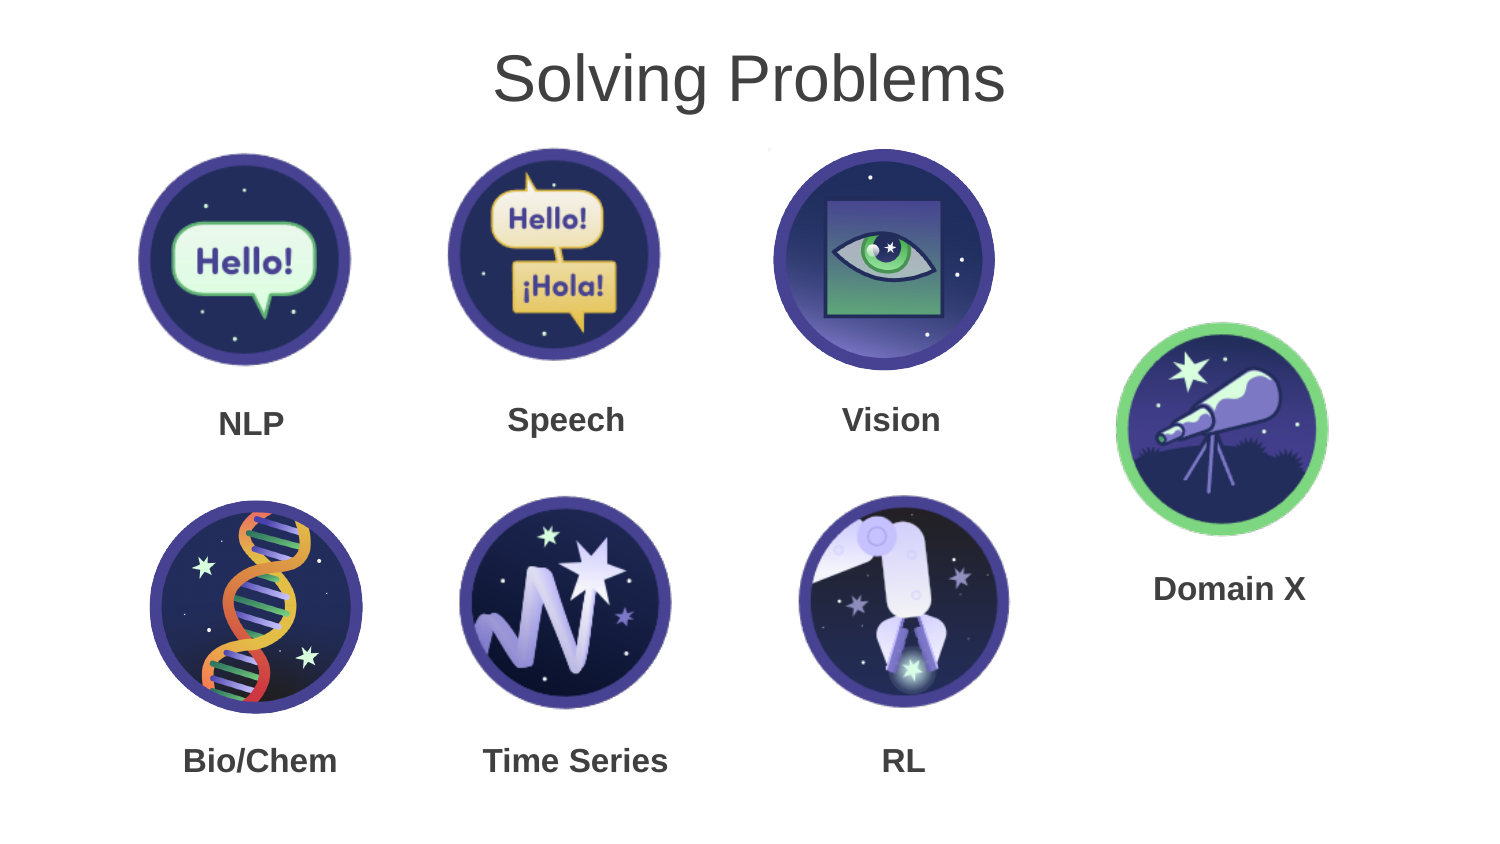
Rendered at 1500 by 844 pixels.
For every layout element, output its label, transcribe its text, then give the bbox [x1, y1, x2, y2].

picture [142, 491, 370, 723]
text_box Vision [801, 385, 982, 466]
text_box RL [833, 725, 975, 808]
text_box Bio/Chem [160, 732, 361, 808]
text_box Speech [466, 384, 666, 466]
picture [452, 488, 680, 720]
title Solving Problems [0, 35, 1500, 130]
picture [765, 144, 1004, 376]
text_box Time Series [450, 716, 701, 808]
picture [1106, 314, 1338, 546]
text_box NLP [161, 385, 342, 470]
picture [133, 144, 361, 376]
text_box Domain X [1114, 544, 1346, 635]
picture [791, 486, 1017, 718]
picture [440, 144, 668, 376]
